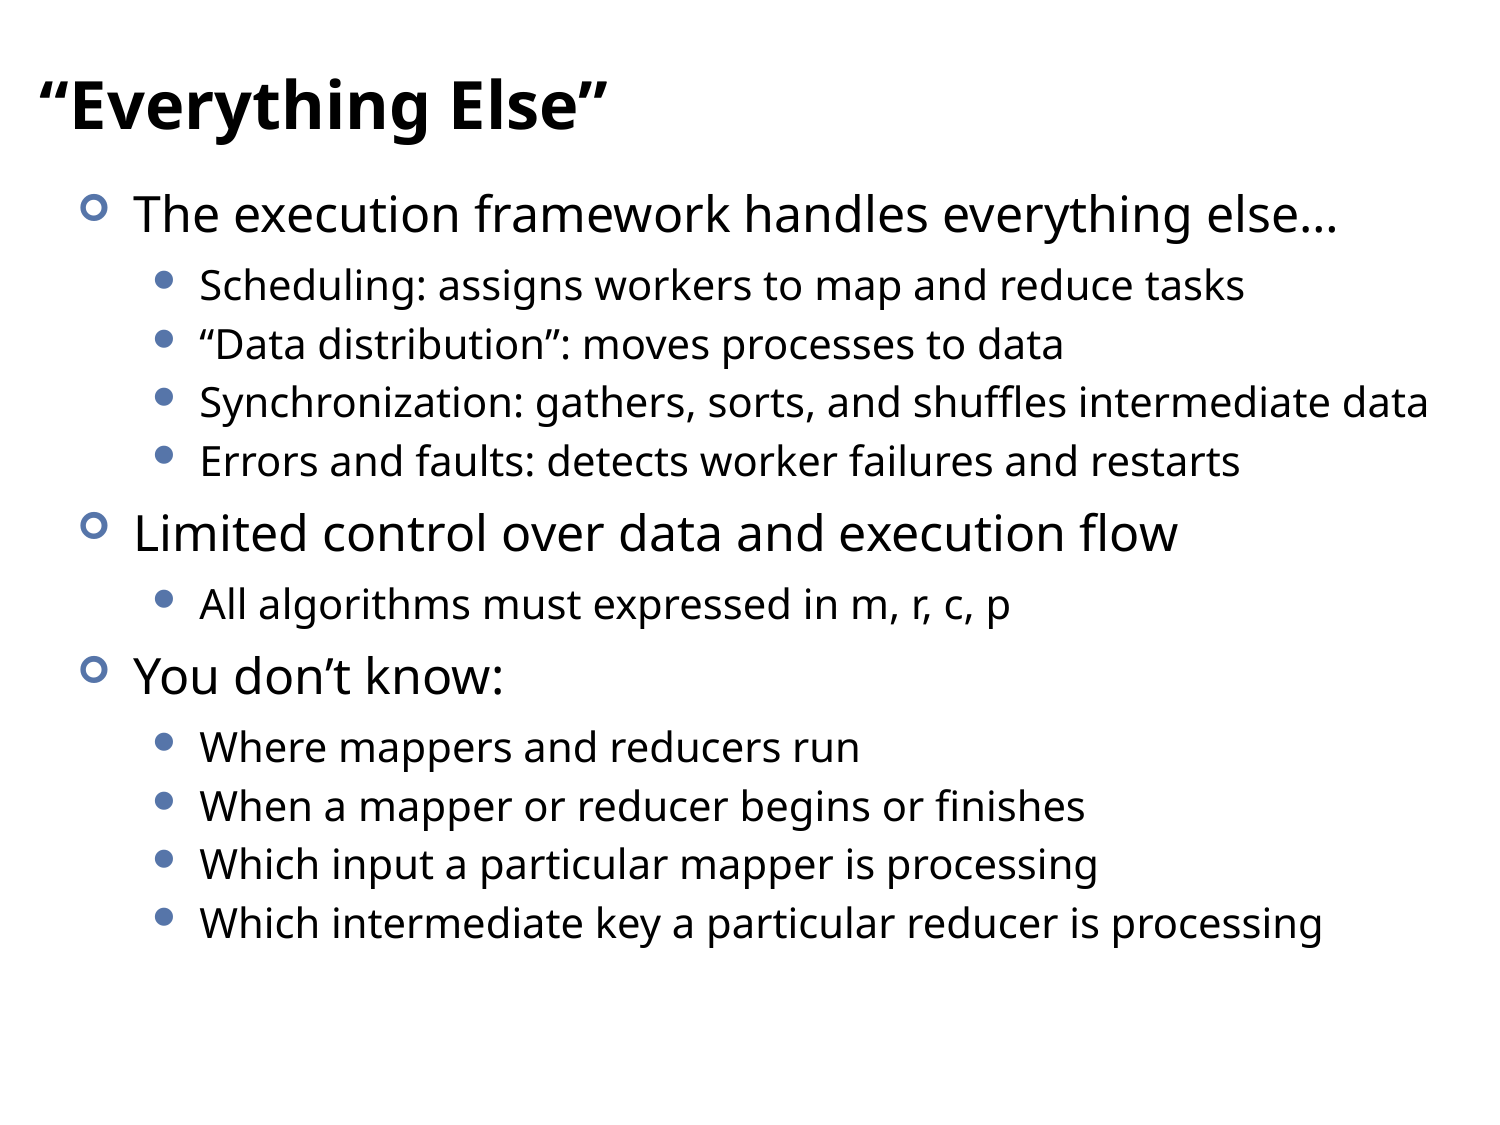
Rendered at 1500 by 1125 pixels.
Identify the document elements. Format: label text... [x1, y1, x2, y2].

title “Everything Else” [24, 18, 1451, 188]
list The execution framework handles everything else… Scheduling: assigns workers to map and reduce tasks “Data distribution”: moves processes to data Synchronization: gathers, sorts, and shuffles intermediate data Errors and faults: detects worker failures and restarts Limited control over data and execution flow All algorithms must expressed in m, r, c, p You don’t know: Where mappers and reducers run When a mapper or reducer begins or finishes Which input a particular mapper is processing Which intermediate key a particular reducer is processing [62, 174, 1451, 1013]
